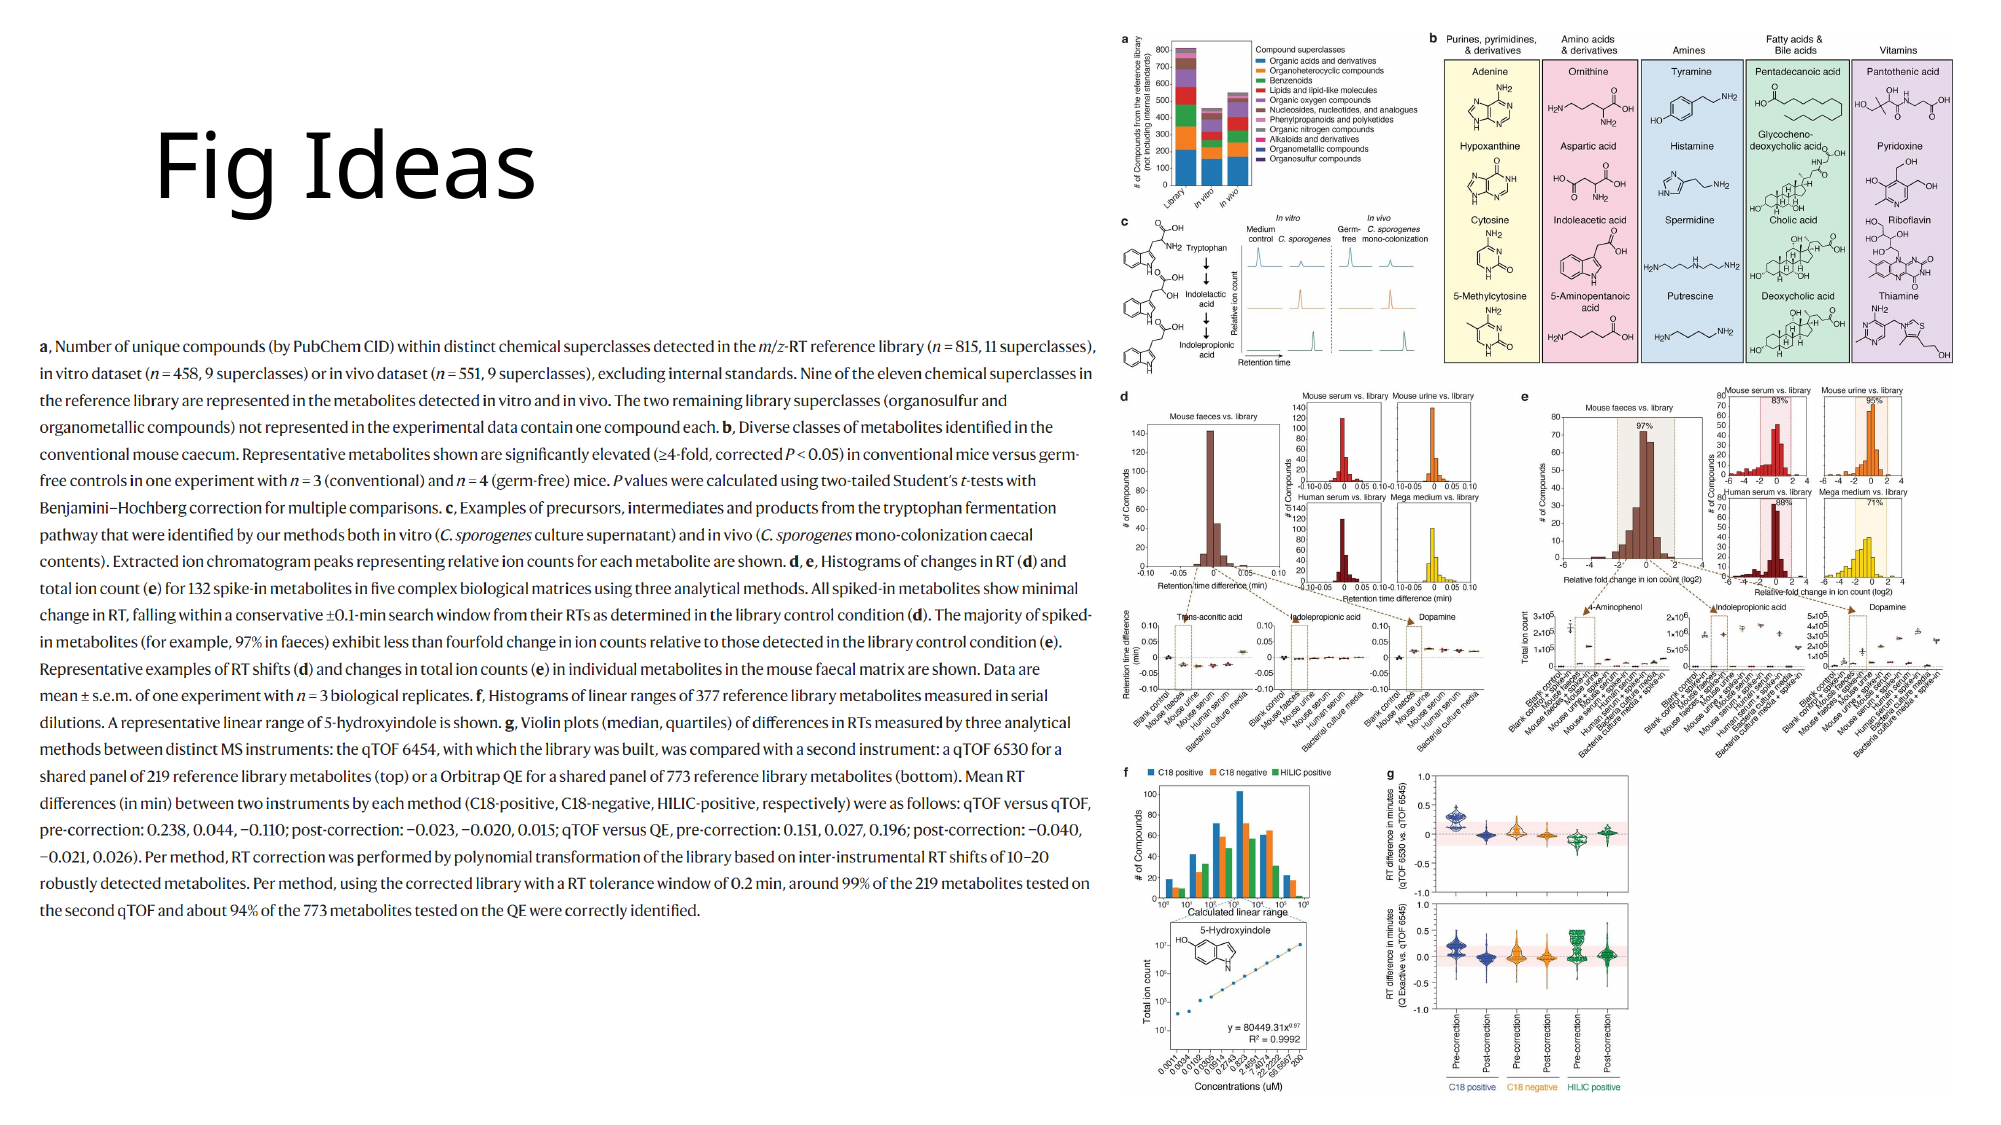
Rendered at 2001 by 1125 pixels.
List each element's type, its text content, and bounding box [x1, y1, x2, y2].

picture [1120, 32, 1953, 1093]
picture [28, 328, 1106, 930]
title Fig Ideas [137, 59, 1120, 278]
